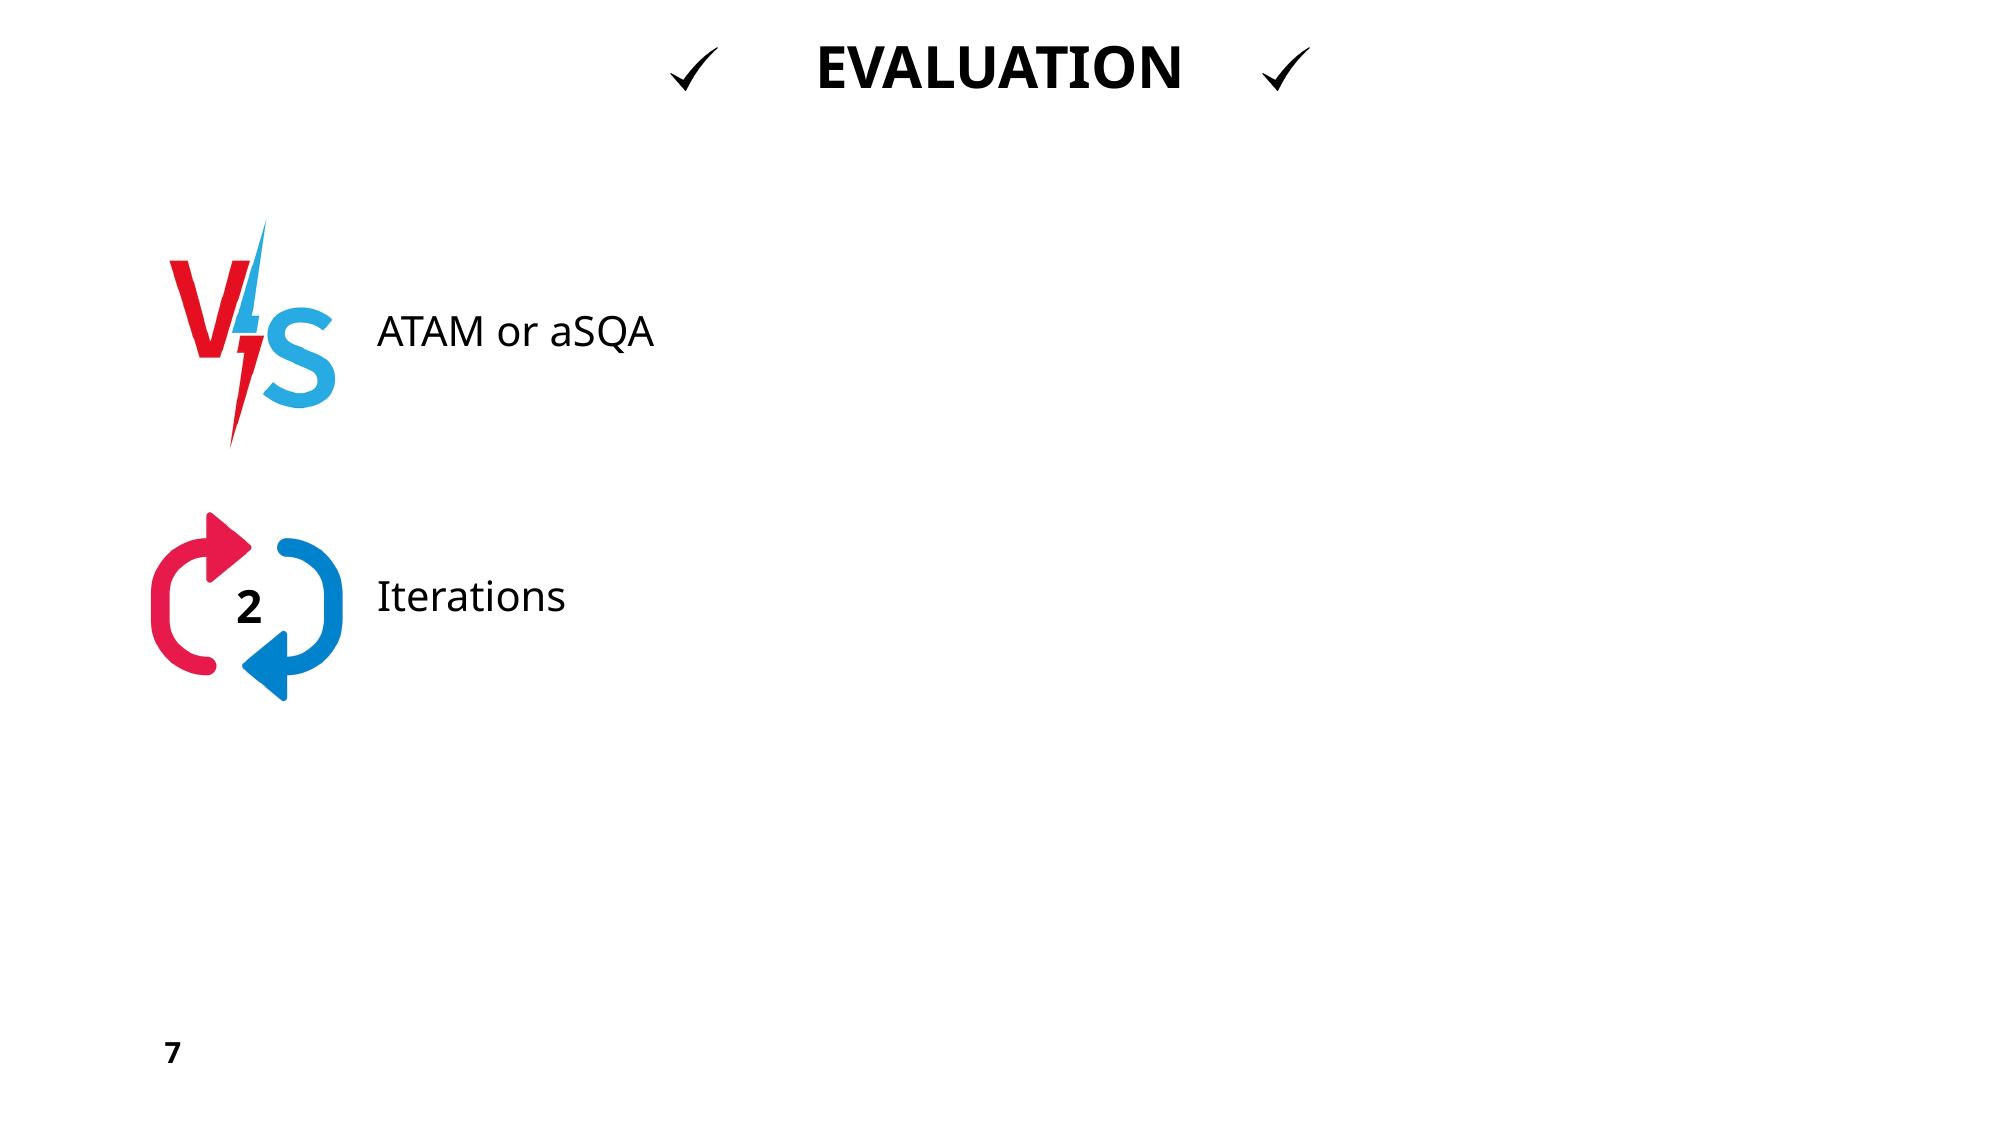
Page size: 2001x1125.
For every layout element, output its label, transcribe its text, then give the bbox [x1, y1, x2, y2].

picture [154, 217, 343, 454]
text_box Evaluation [146, 0, 1854, 109]
picture [670, 47, 718, 91]
text_box ATAM or aSQA [362, 297, 719, 363]
picture [146, 501, 354, 715]
picture [1261, 47, 1310, 91]
text_box Iterations [362, 562, 653, 628]
slide_number 7 [149, 1024, 588, 1085]
